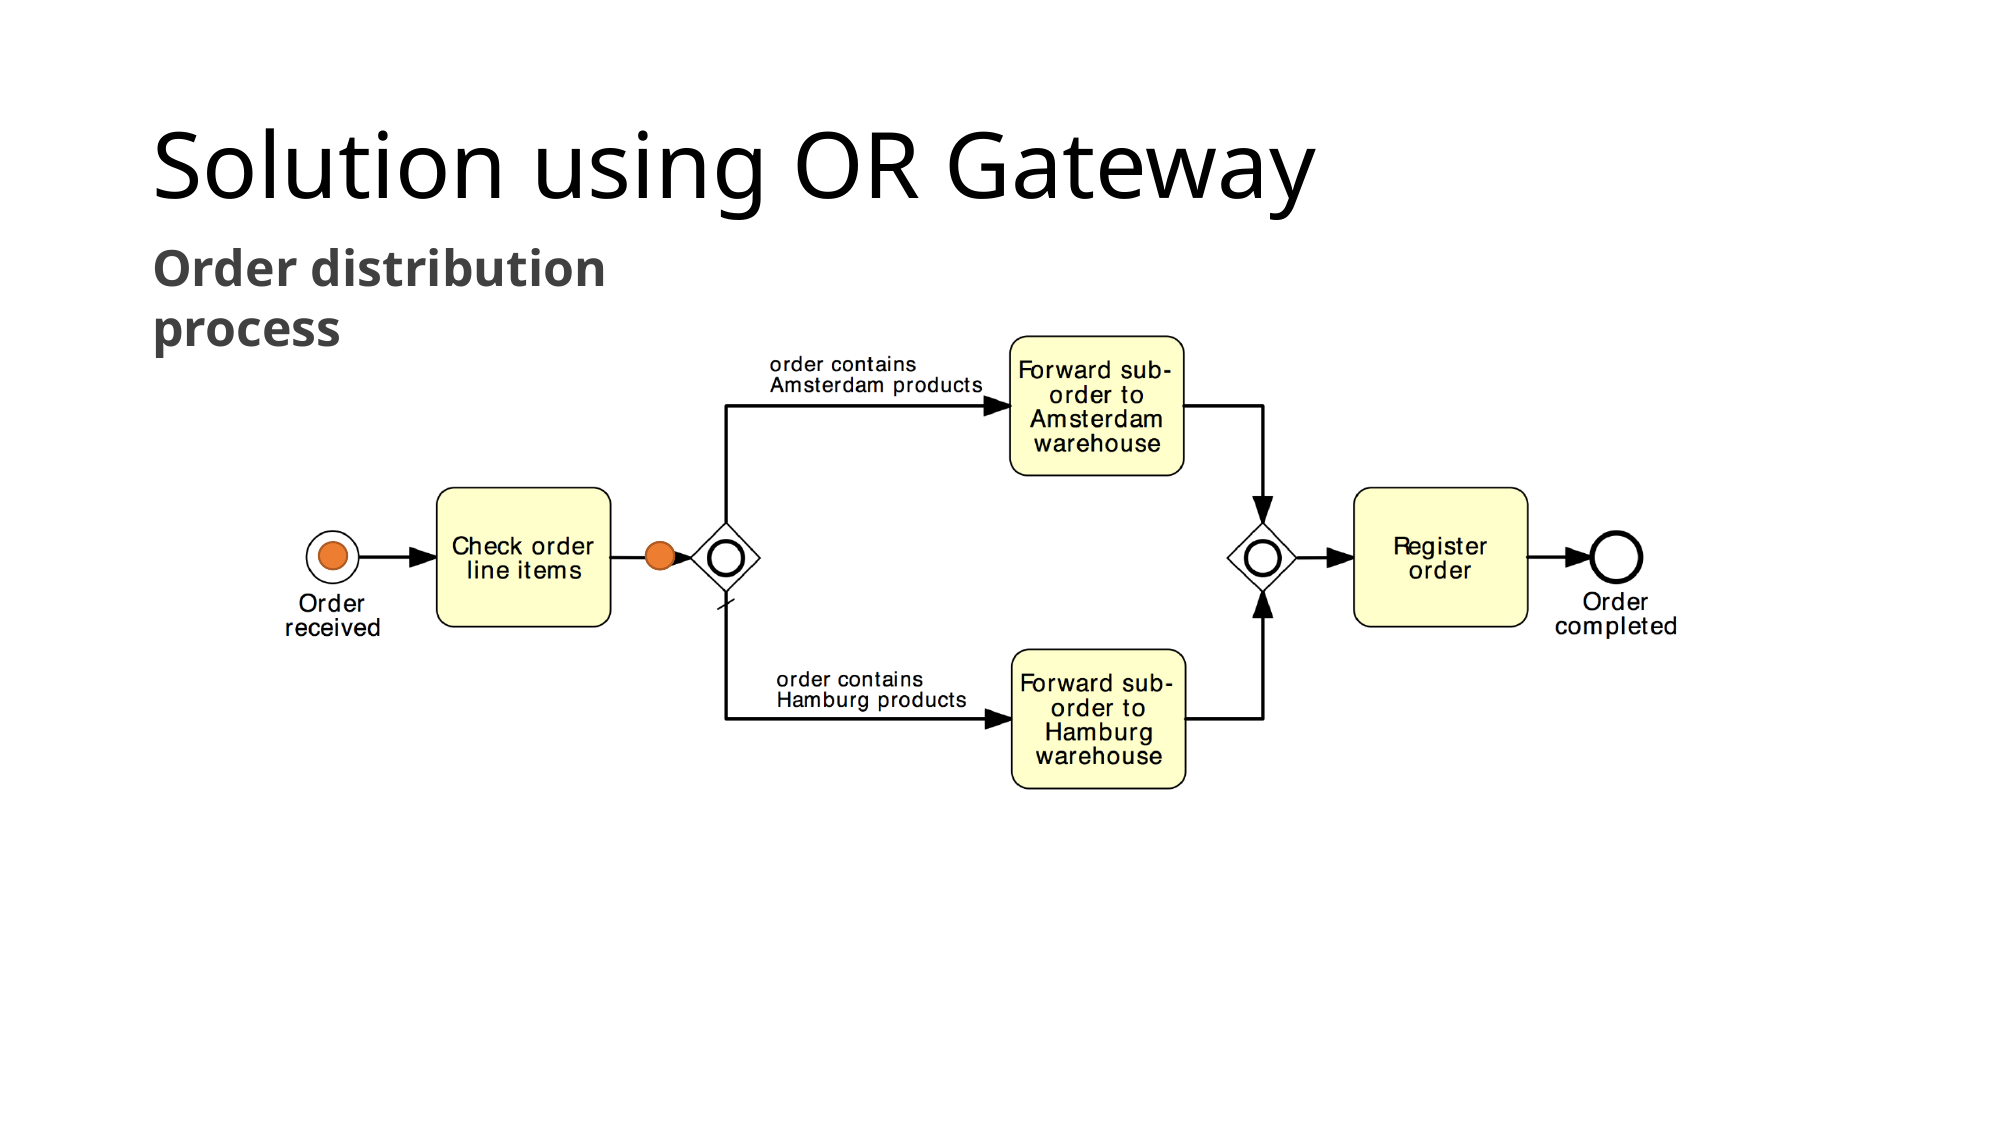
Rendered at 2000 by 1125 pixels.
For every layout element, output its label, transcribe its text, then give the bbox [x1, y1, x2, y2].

text_box Order distribution process [137, 229, 746, 365]
title Solution using OR Gateway [137, 59, 1862, 278]
picture [281, 332, 1682, 792]
